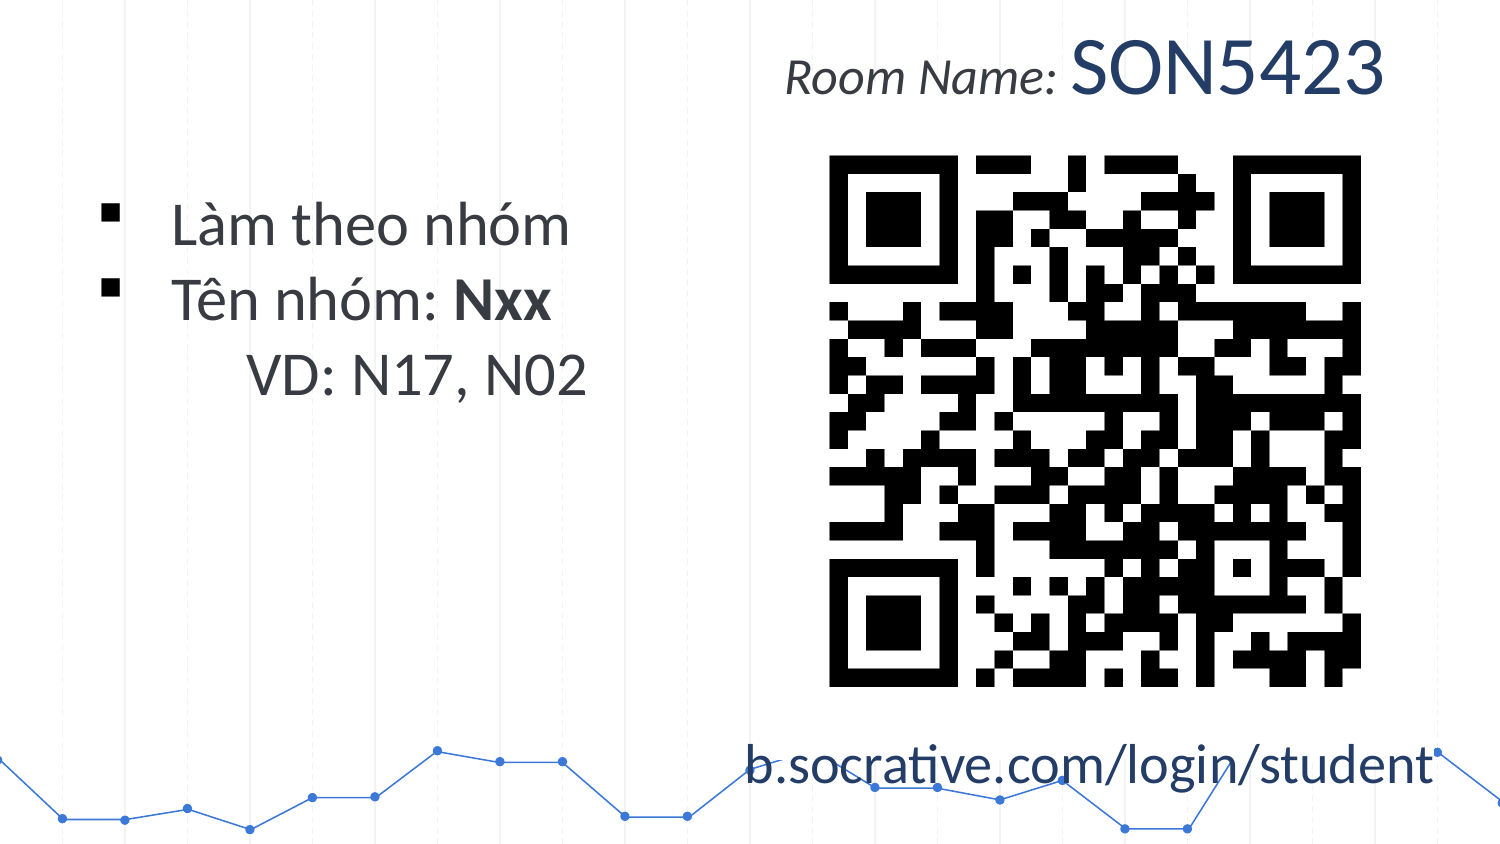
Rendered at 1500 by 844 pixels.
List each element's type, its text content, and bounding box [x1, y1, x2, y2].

text_box Làm theo nhóm Tên nhóm: Nxx VD: N17, N02 [81, 175, 665, 416]
text_box b.socrative.com/login/student [729, 719, 1461, 802]
text_box Room Name: SON5423 [769, 4, 1500, 119]
picture [755, 82, 1434, 760]
